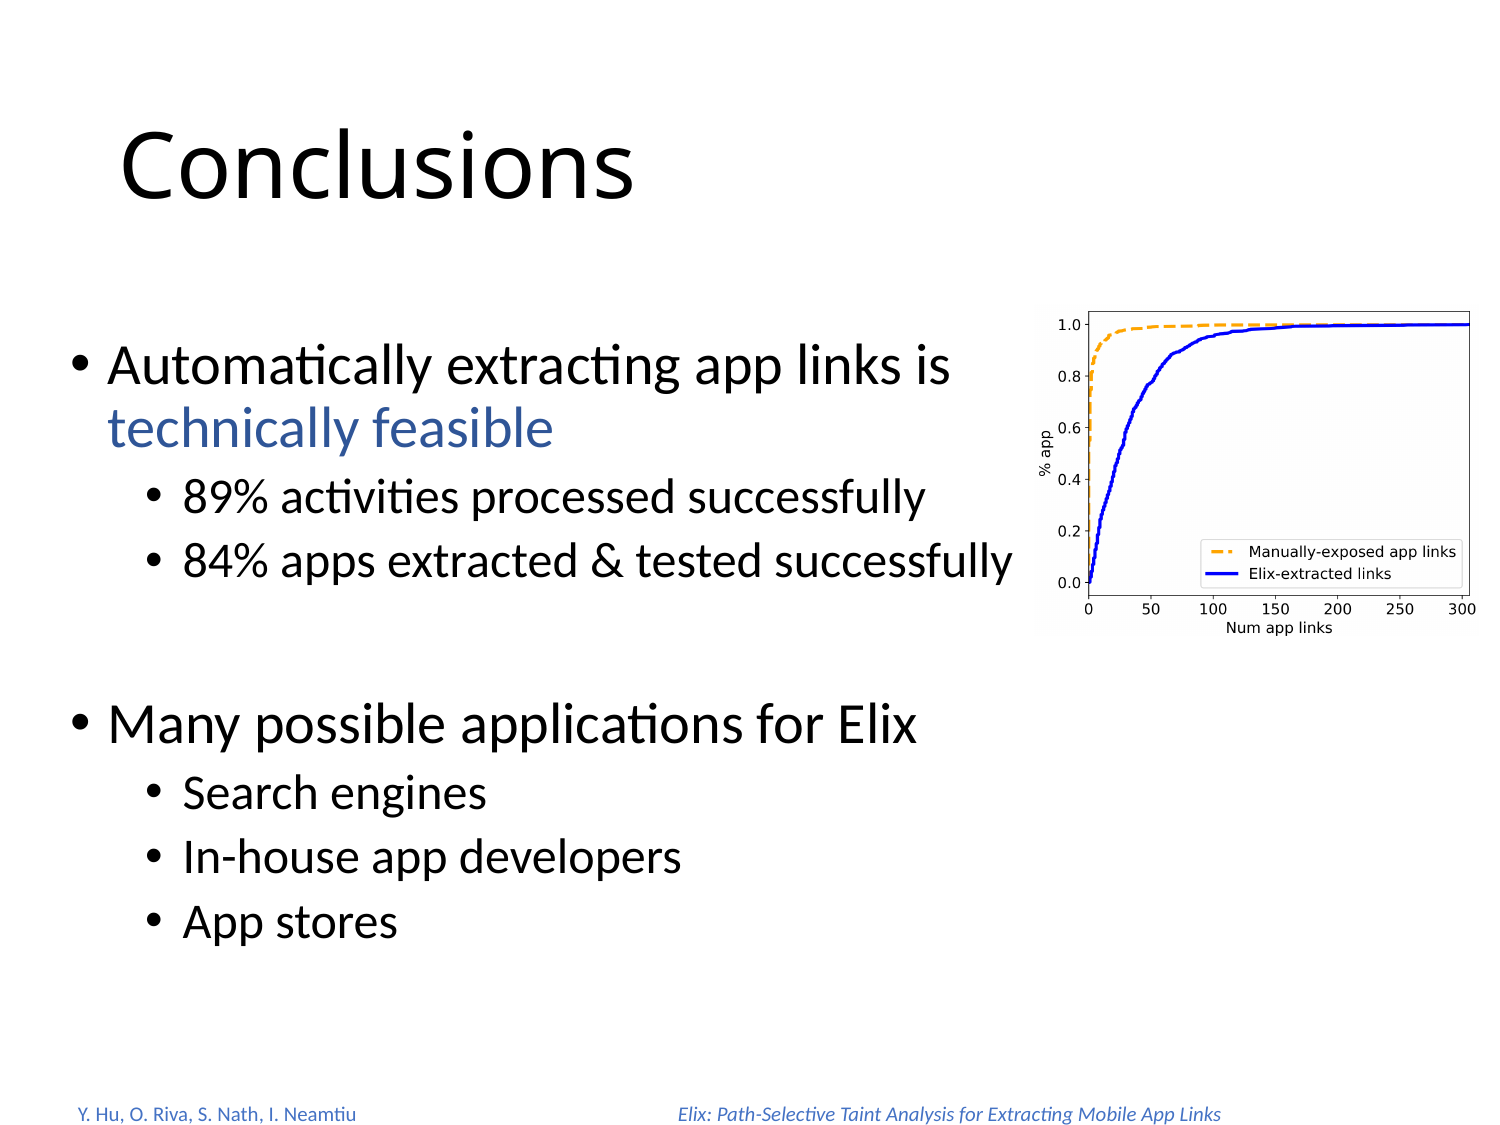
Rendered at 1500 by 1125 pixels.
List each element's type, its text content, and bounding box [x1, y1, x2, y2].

list Automatically extracting app links is technically feasible 89% activities processed successfully 84% apps extracted & tested successfully Many possible applications for Elix Search engines In-house app developers App stores [55, 326, 1080, 1041]
title Conclusions [103, 59, 1397, 278]
picture [1034, 304, 1479, 636]
